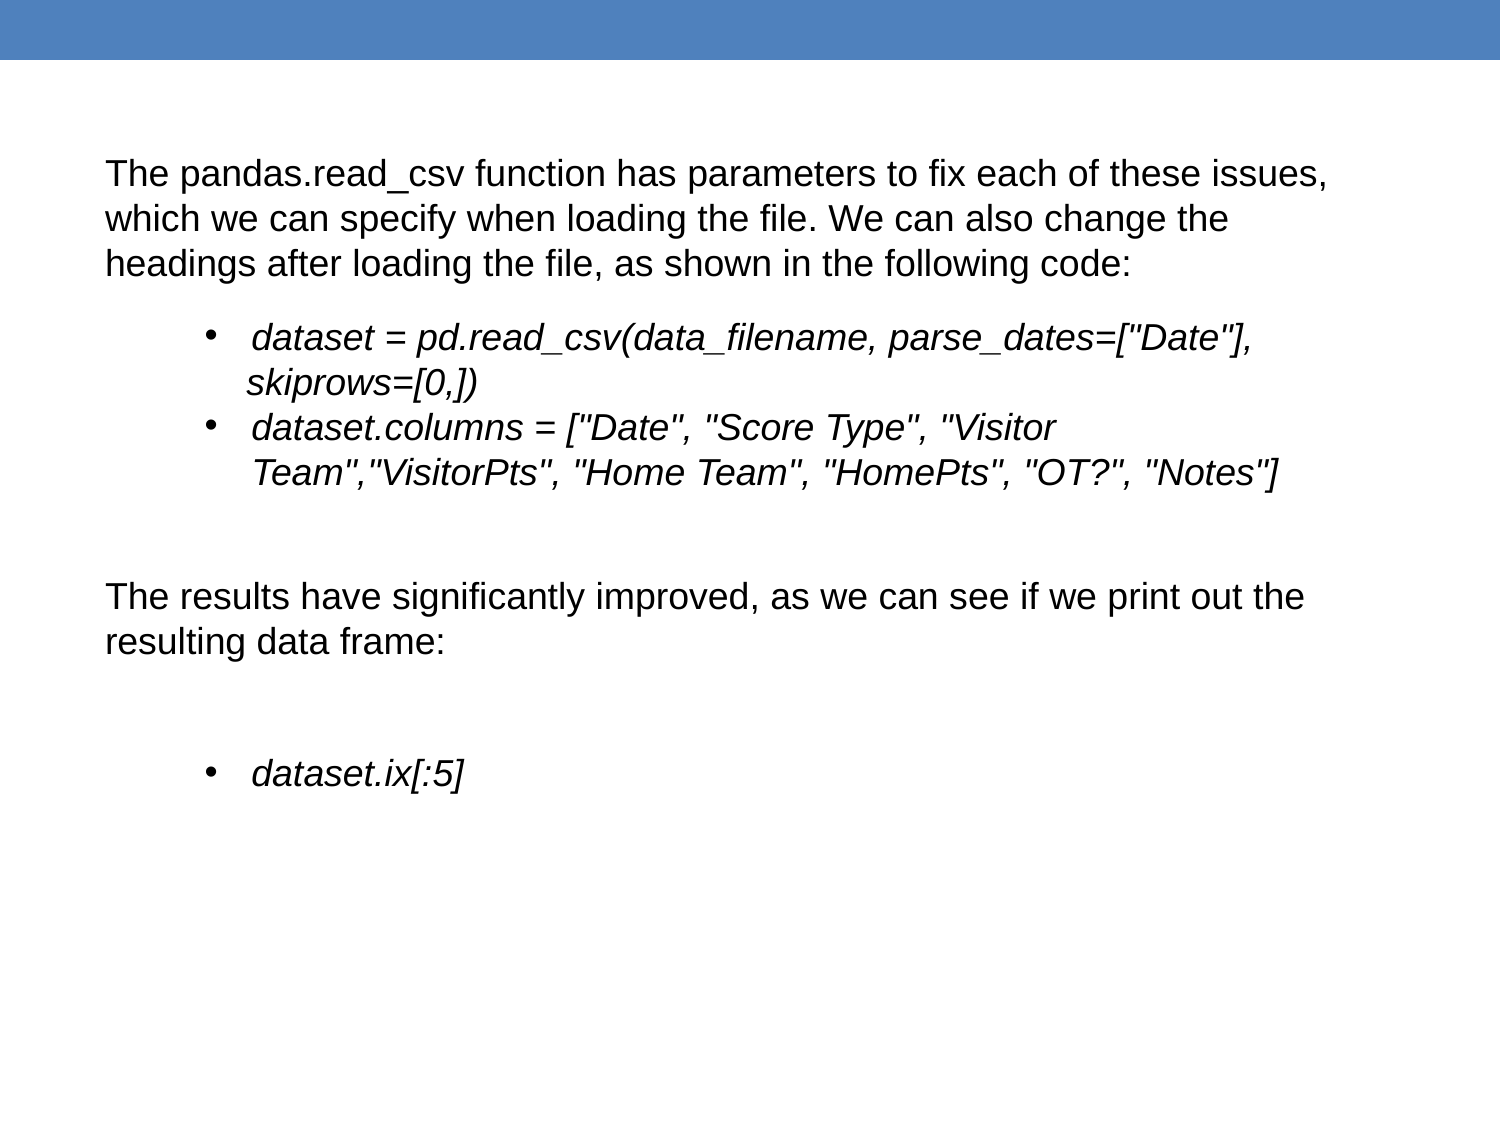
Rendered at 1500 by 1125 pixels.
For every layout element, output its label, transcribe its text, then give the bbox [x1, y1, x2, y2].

text_box The results have significantly improved, as we can see if we print out the resulting data frame: [90, 564, 1384, 670]
text_box dataset.ix[:5] [189, 741, 607, 802]
text_box The pandas.read_csv function has parameters to fix each of these issues, which we can specify when loading the file. We can also change the headings after loading the file, as shown in the following code: [90, 142, 1384, 292]
text_box dataset = pd.read_csv(data_filename, parse_dates=["Date"], skiprows=[0,]) dataset.columns = ["Date", "Score Type", "Visitor Team","VisitorPts", "Home Team", "HomePts", "OT?", "Notes"] [189, 305, 1384, 500]
